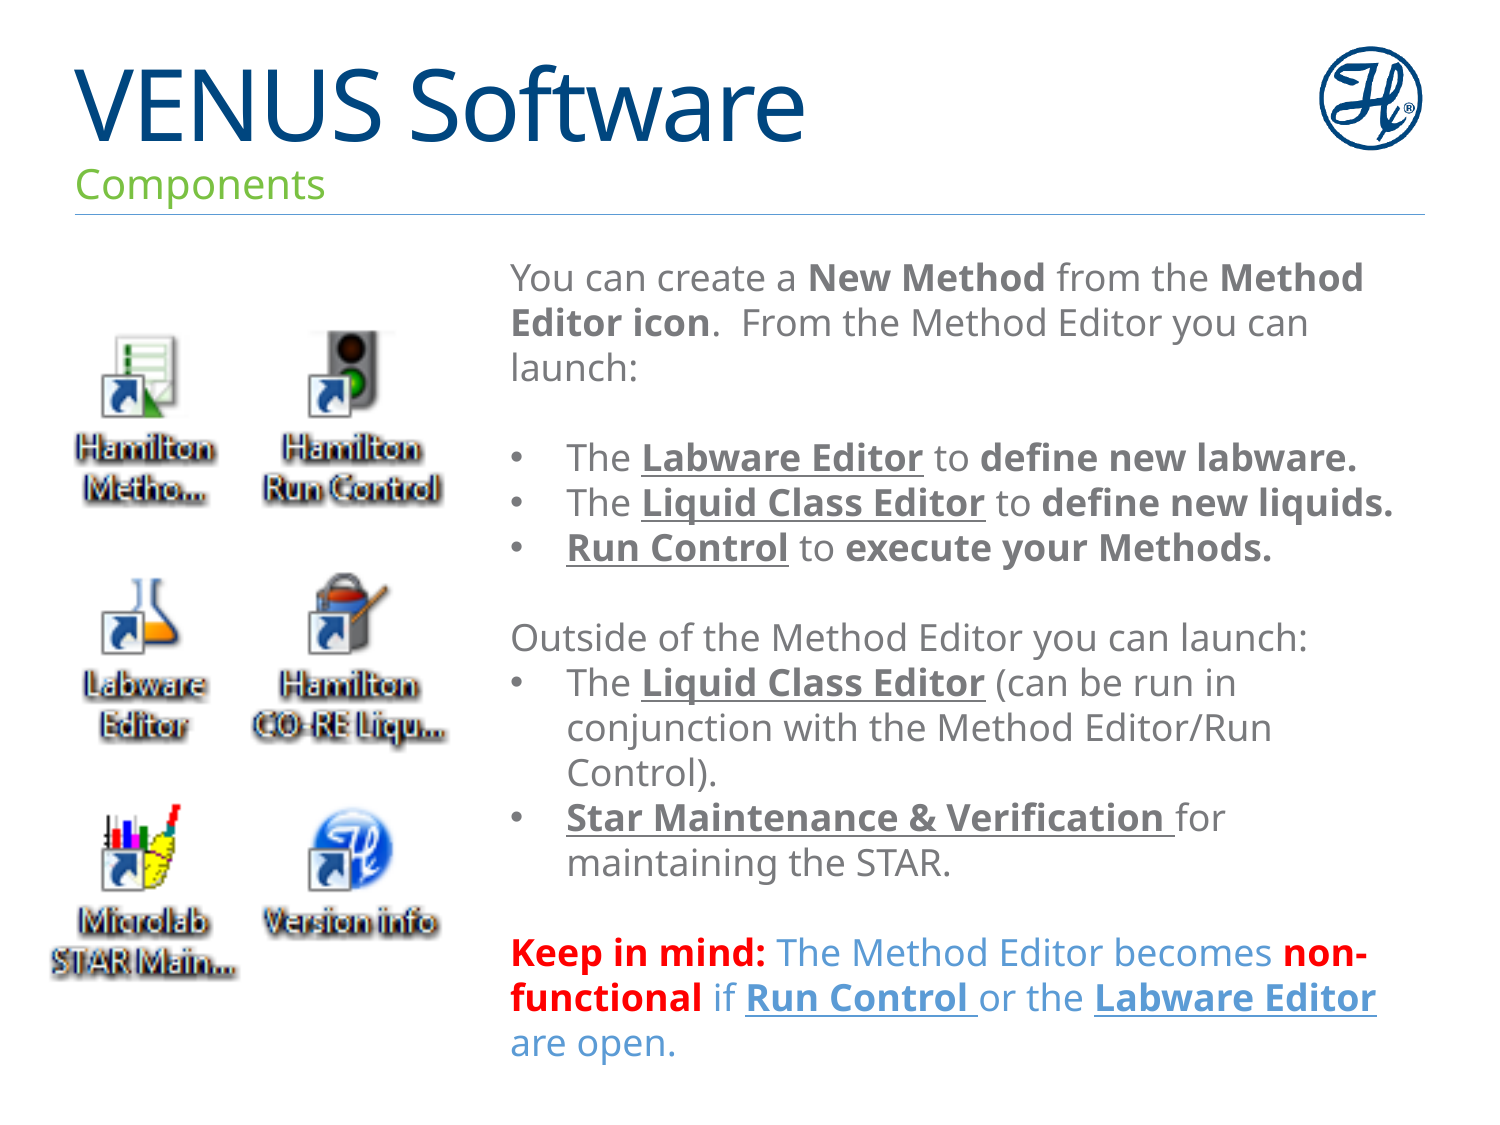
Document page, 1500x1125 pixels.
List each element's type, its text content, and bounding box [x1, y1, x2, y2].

text_box You can create a New Method from the Method Editor icon. From the Method Editor you can launch: The Labware Editor to define new labware. The Liquid Class Editor to define new liquids. Run Control to execute your Methods. Outside of the Method Editor you can launch: The Liquid Class Editor (can be run in conjunction with the Method Editor/Run Control). Star Maintenance & Verification for maintaining the STAR. Keep in mind: The Method Editor becomes non-functional if Run Control or the Labware Editor are open. [495, 246, 1425, 1072]
picture [37, 299, 475, 1023]
list Components [74, 155, 1425, 216]
title VENUS Software [74, 0, 1369, 155]
picture [1369, 41, 1426, 155]
